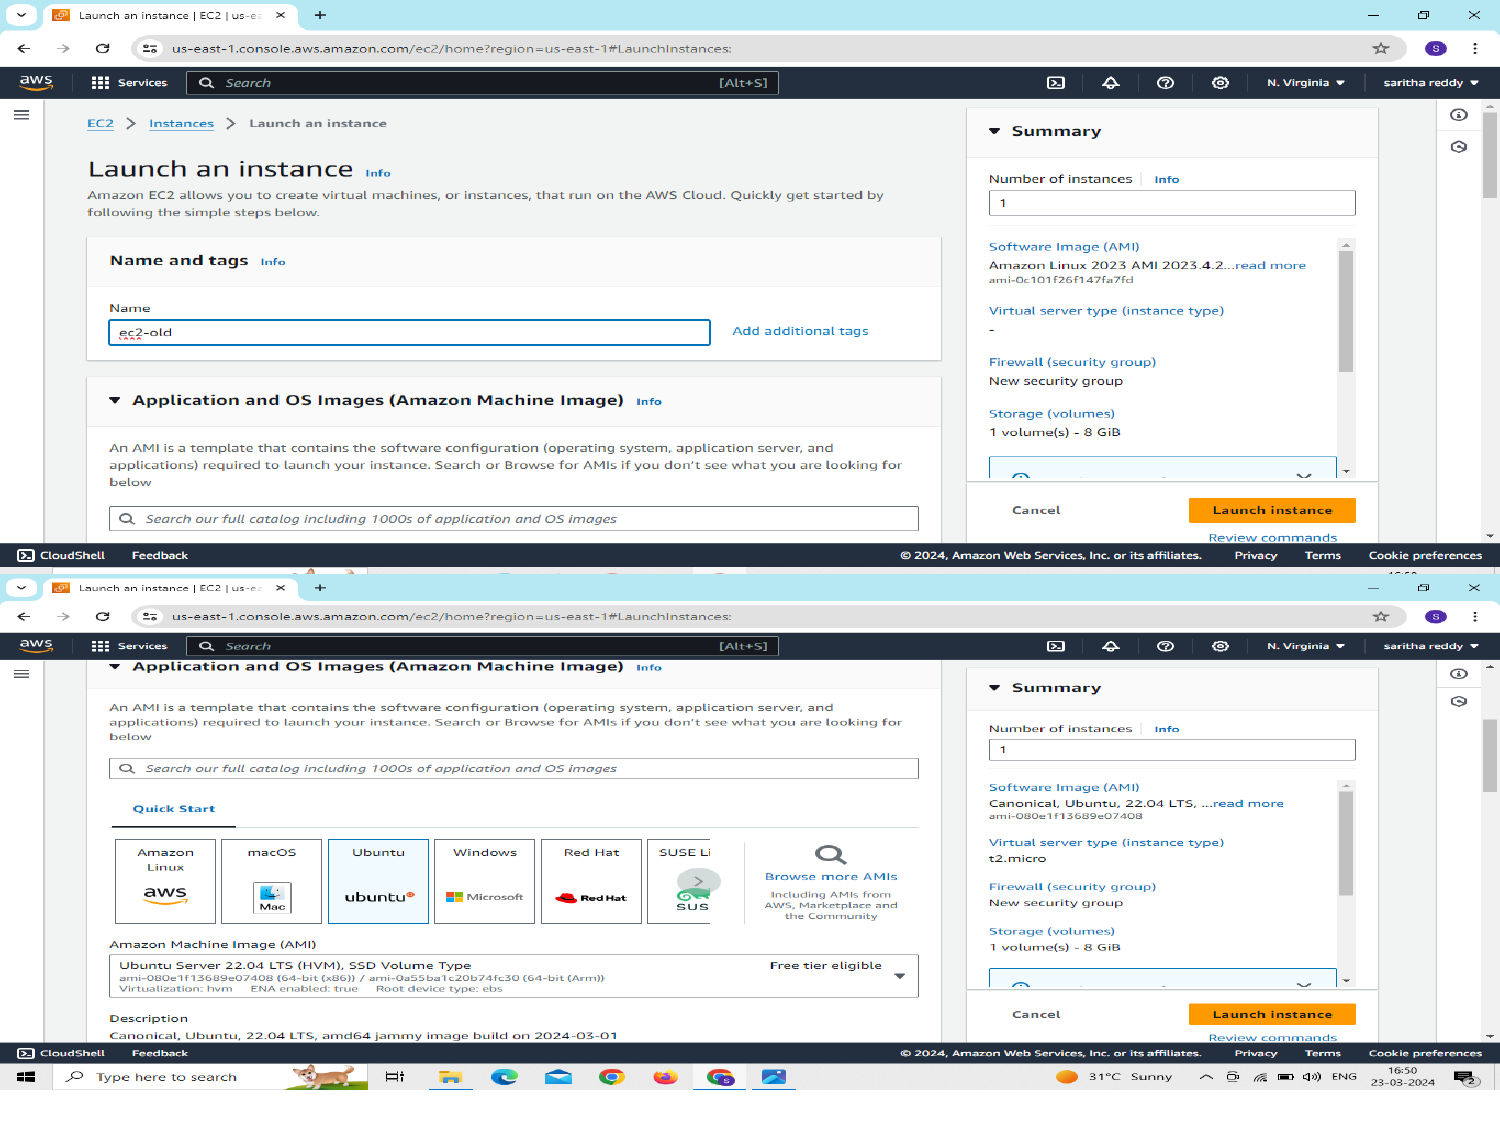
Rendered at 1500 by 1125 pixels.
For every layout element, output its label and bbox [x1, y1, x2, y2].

list [0, 0, 1500, 573]
picture [0, 573, 1500, 1091]
